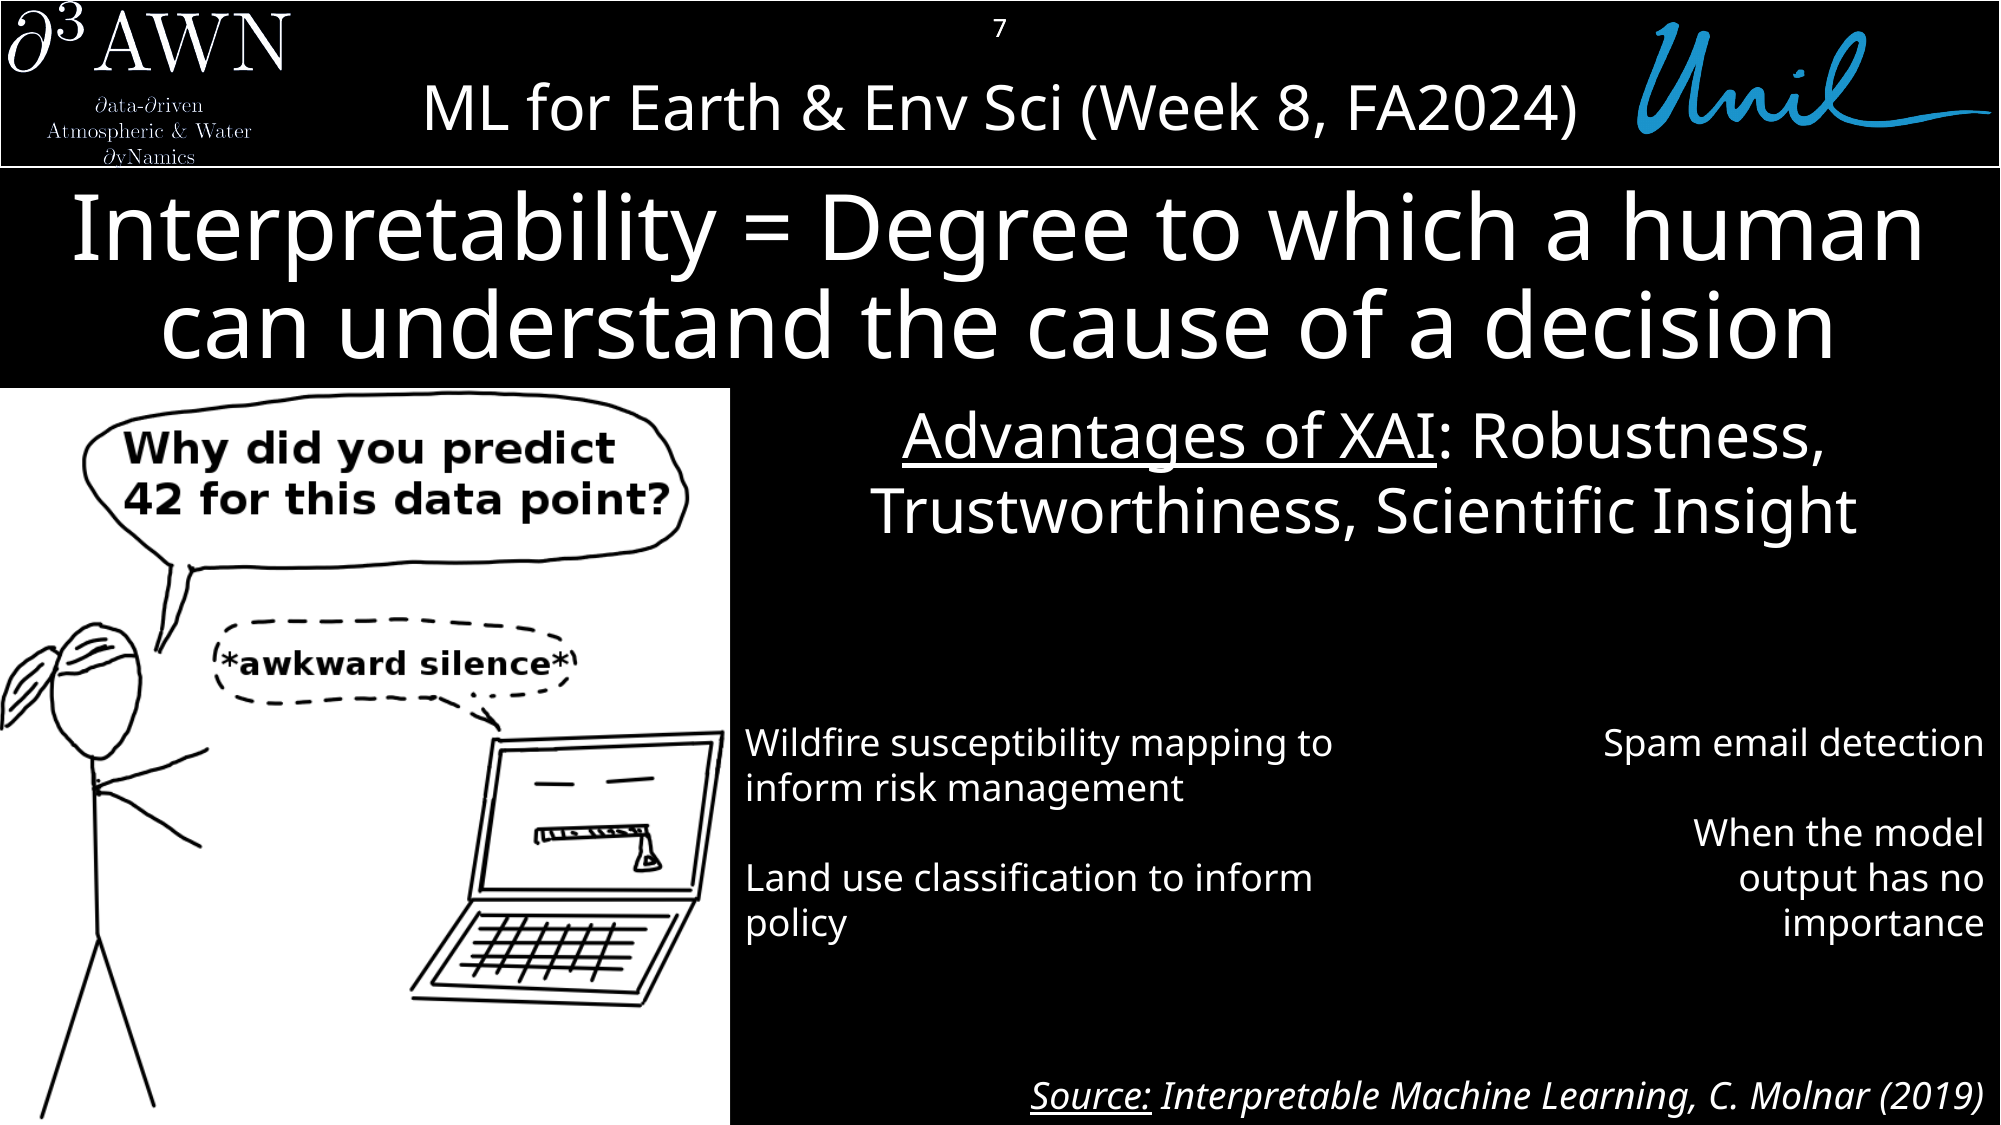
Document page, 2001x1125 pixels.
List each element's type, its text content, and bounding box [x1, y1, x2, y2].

text_box Spam email detection When the model output has no importance [1571, 711, 2000, 951]
title Interpretability = Degree to which a human can understand the cause of a decision [0, 171, 2000, 388]
picture [0, 0, 298, 168]
slide_number 7 [774, 0, 1225, 60]
text_box Advantages of XAI: Robustness, Trustworthiness, Scientific Insight [731, 388, 2000, 553]
picture [1609, 22, 2000, 145]
text_box Wildfire susceptibility mapping to inform risk management Land use classification to inform policy [731, 711, 1365, 951]
text_box Source: Interpretable Machine Learning, C. Molnar (2019) [731, 1064, 2000, 1125]
picture [0, 388, 731, 1125]
